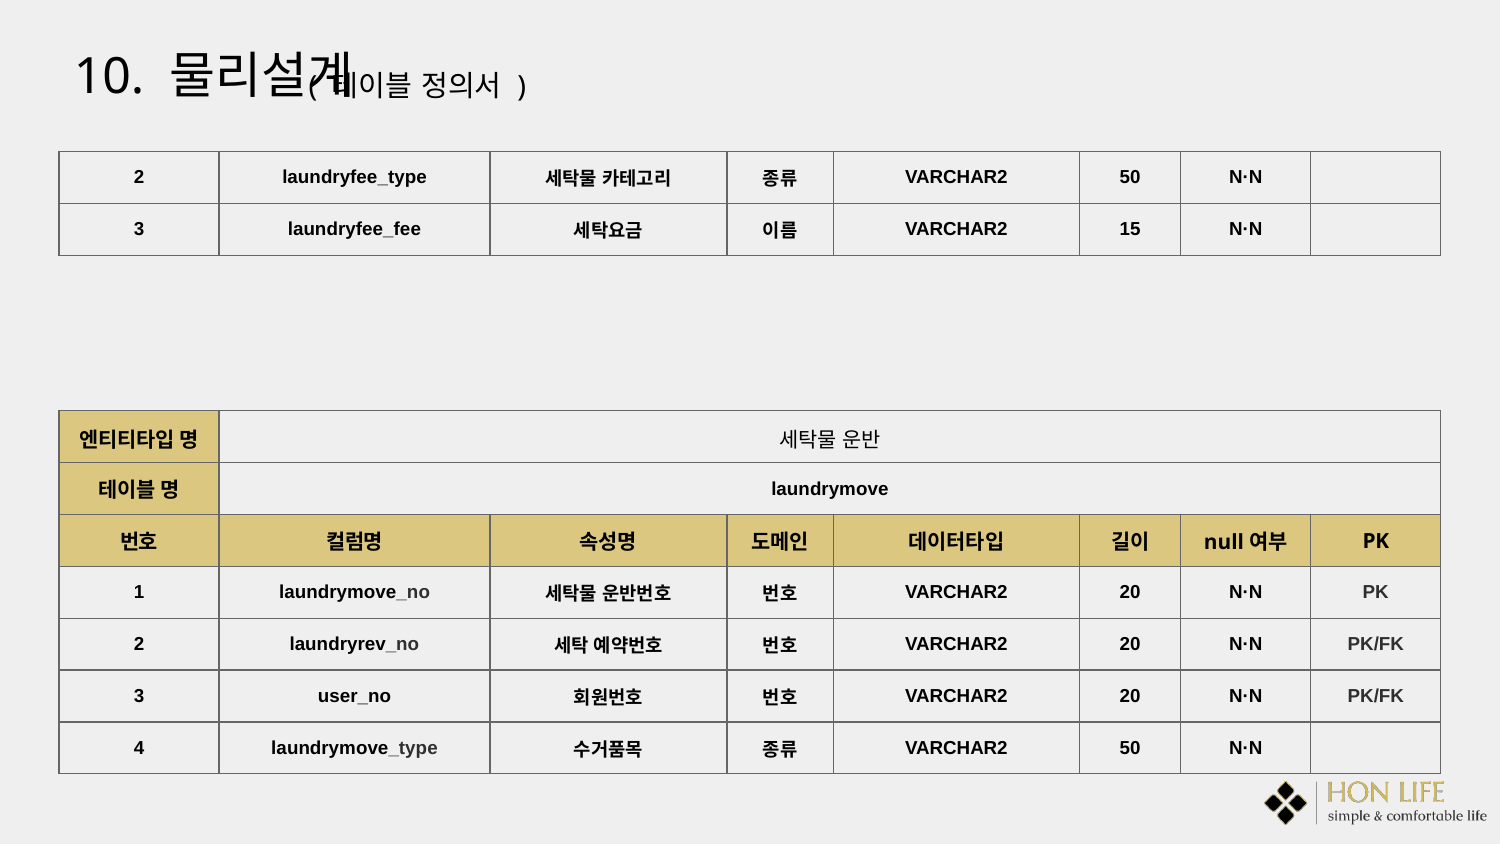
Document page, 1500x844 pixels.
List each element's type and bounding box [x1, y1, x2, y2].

table_cell [60, 723, 218, 773]
text_box [49, 28, 1109, 147]
table_cell [1080, 567, 1180, 618]
table_cell [1311, 723, 1440, 773]
table_cell [1080, 515, 1180, 566]
picture [1244, 757, 1500, 844]
table_cell [834, 204, 1079, 255]
table_cell [60, 619, 218, 669]
table_cell [834, 515, 1079, 566]
table_cell [491, 671, 726, 721]
table_cell [220, 723, 489, 773]
table_cell [728, 515, 833, 566]
table_cell [1181, 619, 1310, 669]
table_cell [728, 619, 833, 669]
table_cell [220, 671, 489, 721]
table_cell [60, 463, 218, 514]
table_cell [834, 619, 1079, 669]
table_cell [491, 515, 726, 566]
table_cell [1080, 619, 1180, 669]
table_cell [491, 619, 726, 669]
table_header [1080, 152, 1180, 203]
table_cell [60, 567, 218, 618]
table_header [60, 411, 218, 462]
table_header [491, 152, 726, 203]
table_cell [834, 567, 1079, 618]
table_cell [60, 515, 218, 566]
table_cell [220, 463, 1440, 514]
table_cell [1080, 723, 1180, 773]
table_cell [1181, 204, 1310, 255]
table_cell [1311, 515, 1440, 566]
table_cell [834, 671, 1079, 721]
table_cell [491, 723, 726, 773]
table_cell [220, 567, 489, 618]
table_header [220, 152, 489, 203]
table_cell [1311, 619, 1440, 669]
table_cell [220, 204, 489, 255]
table_header [1181, 152, 1310, 203]
table_cell [491, 204, 726, 255]
table_cell [60, 204, 218, 255]
table_cell [728, 723, 833, 773]
table_cell [1080, 204, 1180, 255]
table_cell [1080, 671, 1180, 721]
table_cell [728, 204, 833, 255]
table_cell [220, 619, 489, 669]
table_cell [728, 671, 833, 721]
table_header [220, 411, 1440, 462]
table_header [834, 152, 1079, 203]
table_cell [1181, 671, 1310, 721]
table_cell [1181, 723, 1310, 773]
table_cell [1181, 567, 1310, 618]
table_cell [1181, 515, 1310, 566]
table_cell [834, 723, 1079, 773]
table_cell [1311, 671, 1440, 721]
table_cell [60, 671, 218, 721]
table_cell [1311, 567, 1440, 618]
table_header [728, 152, 833, 203]
table_header [60, 152, 218, 203]
table_cell [1311, 204, 1440, 255]
table_header [1311, 152, 1440, 203]
table_cell [728, 567, 833, 618]
table_cell [220, 515, 489, 566]
table_cell [491, 567, 726, 618]
